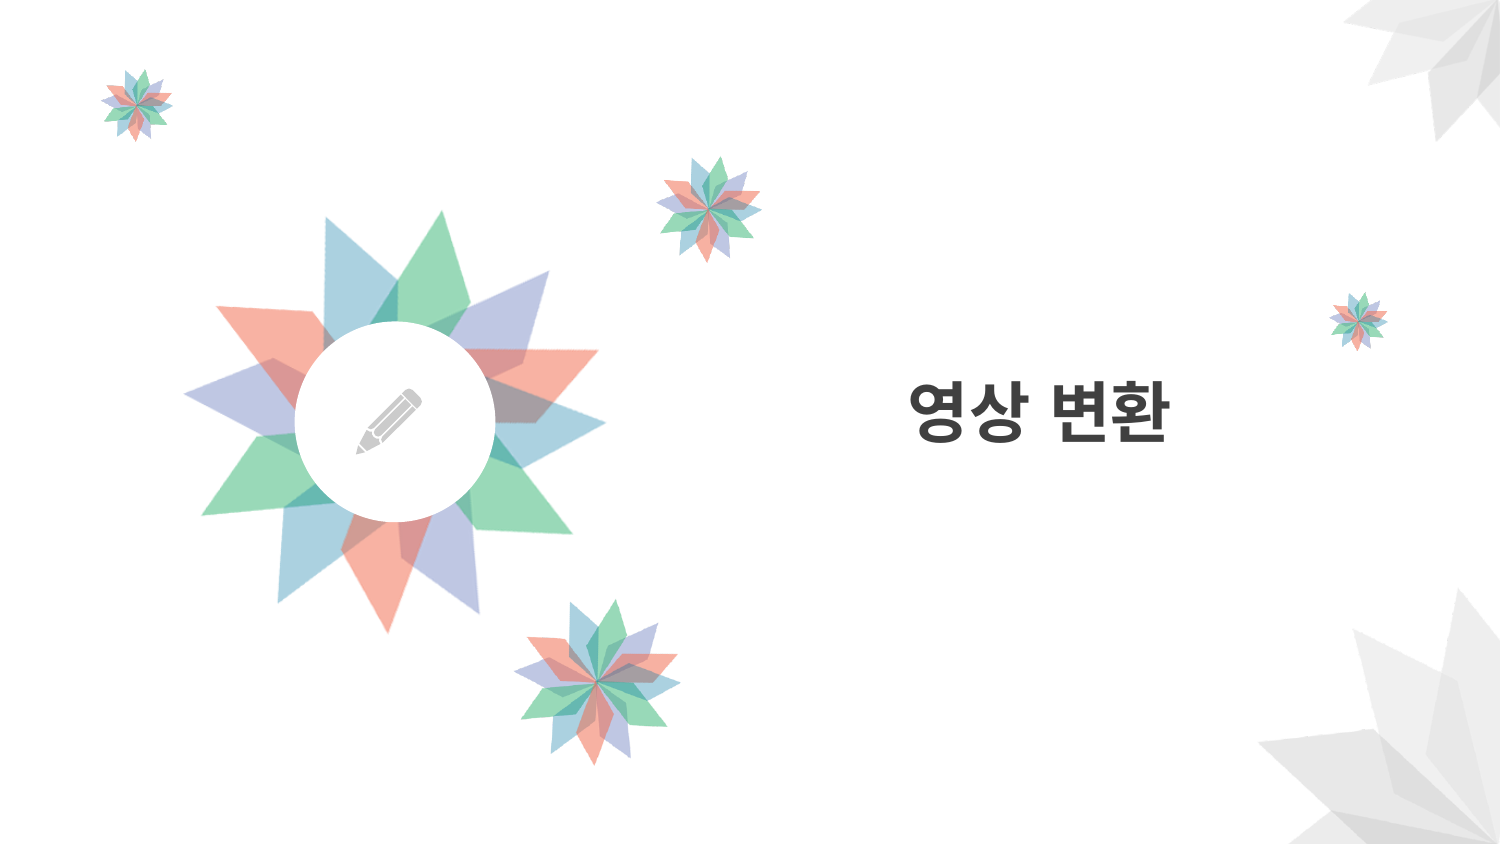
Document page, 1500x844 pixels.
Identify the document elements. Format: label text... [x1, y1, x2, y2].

picture [183, 209, 681, 766]
list 영상 변환 [655, 358, 1425, 463]
picture [100, 68, 173, 142]
text_box [355, 388, 422, 455]
picture [1328, 291, 1388, 351]
picture [655, 155, 762, 263]
picture [1257, 587, 1500, 844]
picture [1344, 0, 1500, 141]
